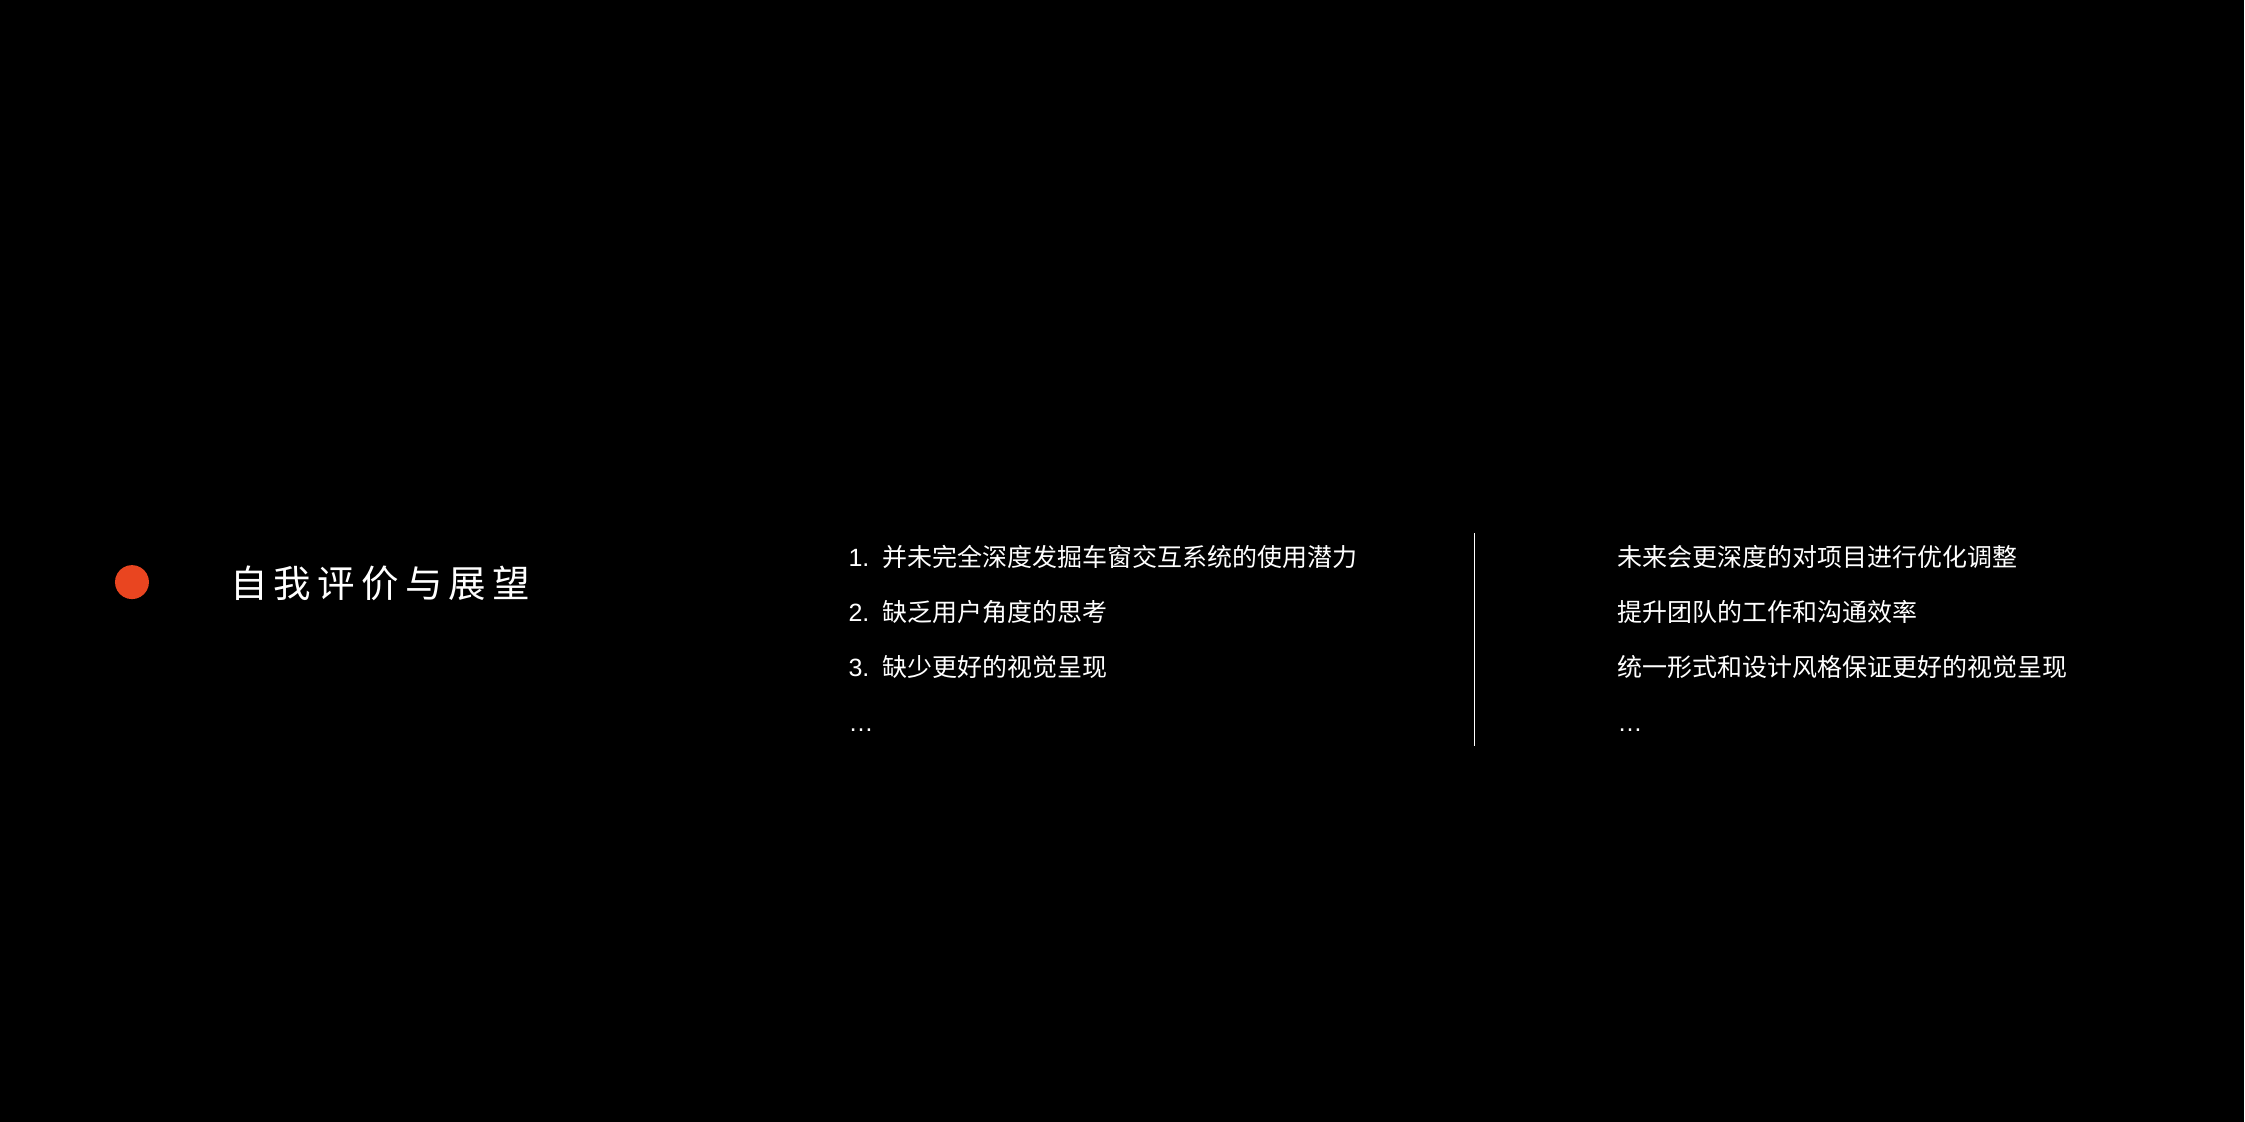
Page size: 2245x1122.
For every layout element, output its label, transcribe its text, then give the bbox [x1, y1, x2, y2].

text_box 1. 并未完全深度发掘车窗交互系统的使用潜力 2. 缺乏用户角度的思考 3. 缺少更好的视觉呈现 … [833, 533, 1411, 744]
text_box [114, 524, 552, 640]
text_box 未来会更深度的对项目进行优化调整 提升团队的工作和沟通效率 统一形式和设计风格保证更好的视觉呈现 … [1602, 533, 2244, 744]
